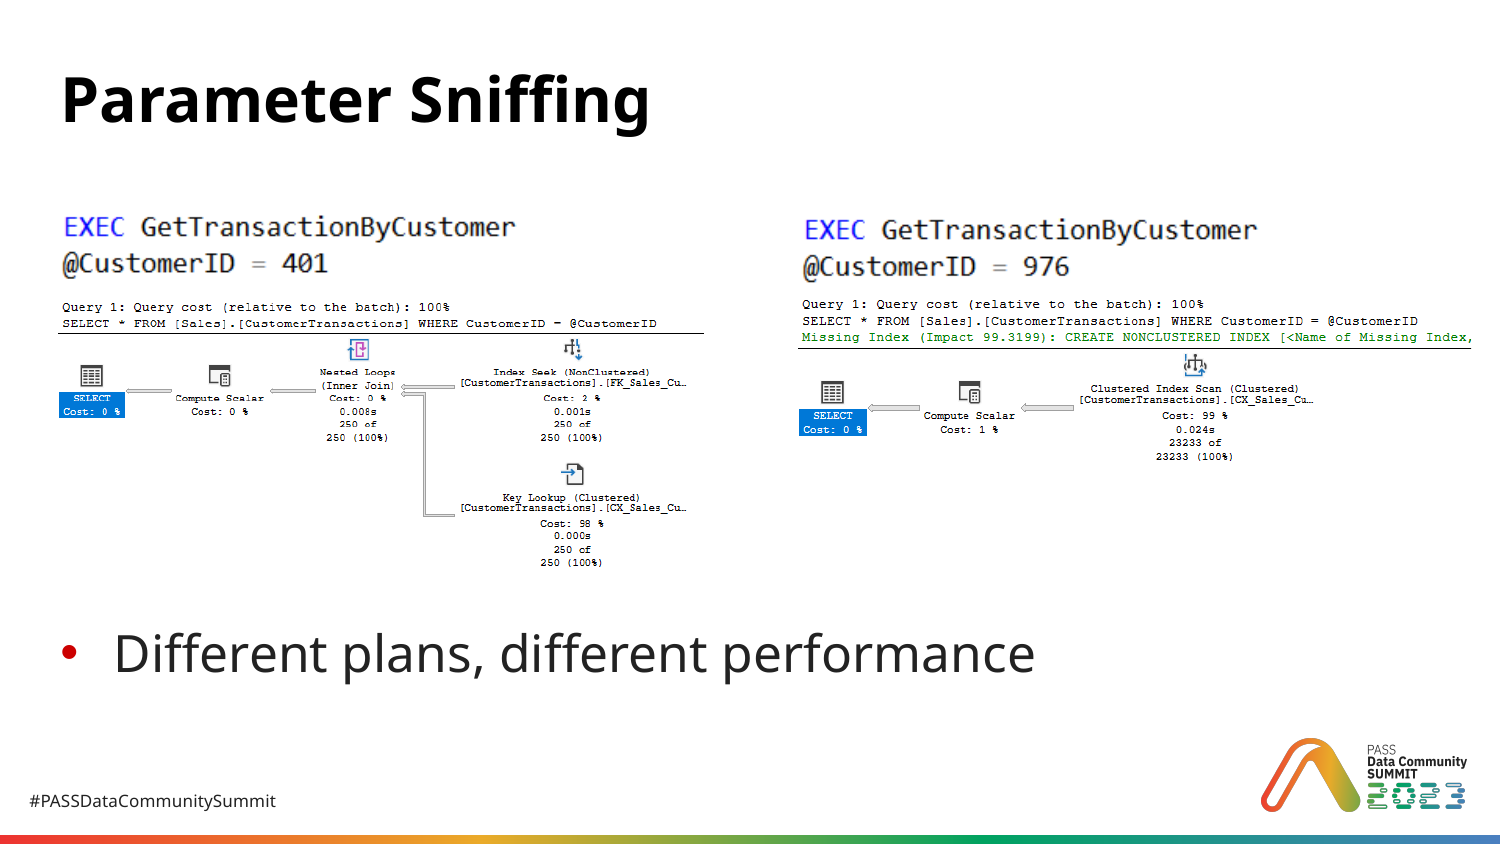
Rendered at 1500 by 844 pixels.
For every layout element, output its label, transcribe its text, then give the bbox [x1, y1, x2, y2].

text_box Different plans, different performance [45, 594, 1319, 690]
title Parameter Sniffing [45, 60, 1205, 224]
picture [796, 206, 1266, 292]
picture [796, 298, 1472, 498]
picture [57, 208, 529, 290]
picture [57, 298, 704, 580]
picture [1261, 738, 1467, 812]
picture [0, 835, 1500, 844]
